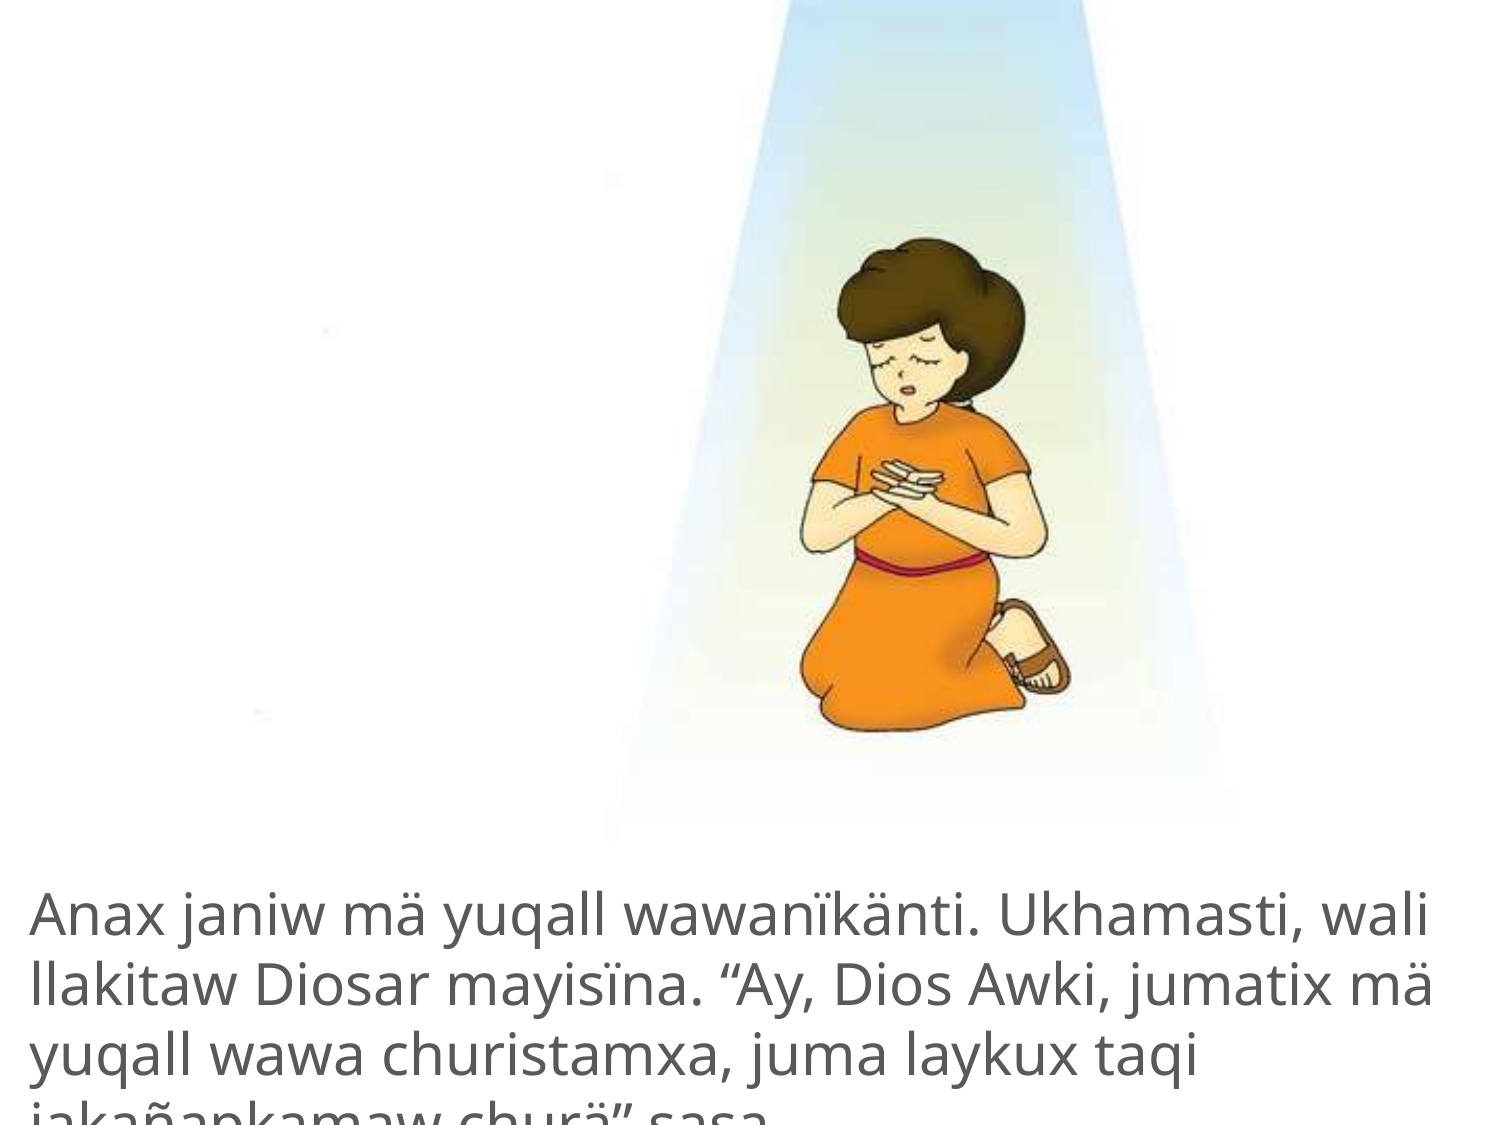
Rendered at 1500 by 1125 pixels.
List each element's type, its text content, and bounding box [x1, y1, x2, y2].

text_box Anax janiw mä yuqall wawanïkänti. Ukhamasti, wali llakitaw Diosar mayisïna. “Ay, Dios Awki, jumatix mä yuqall wawa churistamxa, juma laykux taqi jakañapkamaw churä” sasa. [14, 869, 1486, 1125]
picture [71, 0, 1429, 858]
